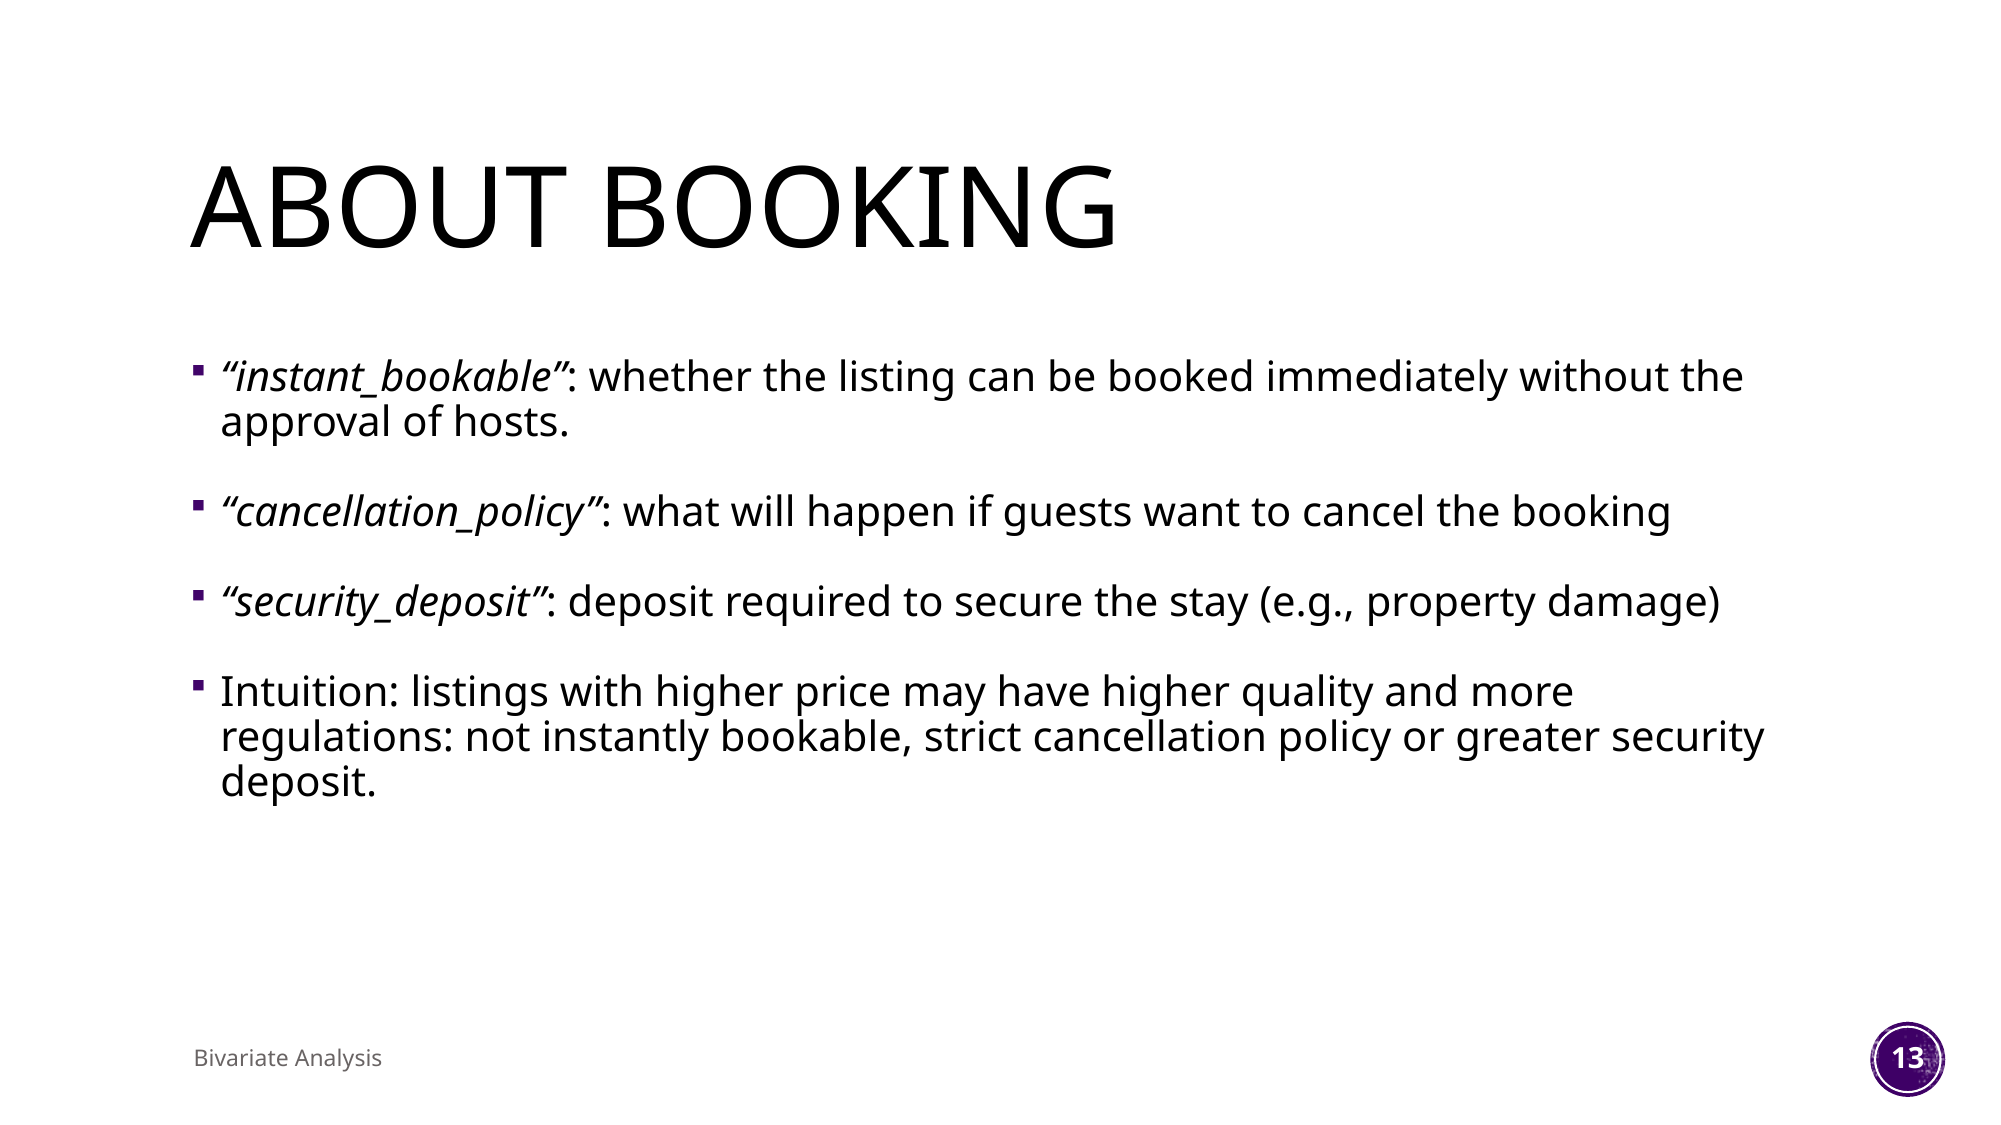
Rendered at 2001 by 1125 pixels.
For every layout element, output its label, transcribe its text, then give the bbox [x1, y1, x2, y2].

list “instant_bookable”: whether the listing can be booked immediately without the approval of hosts. “cancellation_policy”: what will happen if guests want to cancel the booking “security_deposit”: deposit required to secure the stay (e.g., property damage) Intuition: listings with higher price may have higher quality and more regulations: not instantly bookable, strict cancellation policy or greater security deposit. [175, 348, 1826, 1013]
footer Bivariate Analysis [178, 1028, 1217, 1089]
slide_number 13 [1855, 1028, 1961, 1089]
title About Booking [175, 79, 1826, 344]
